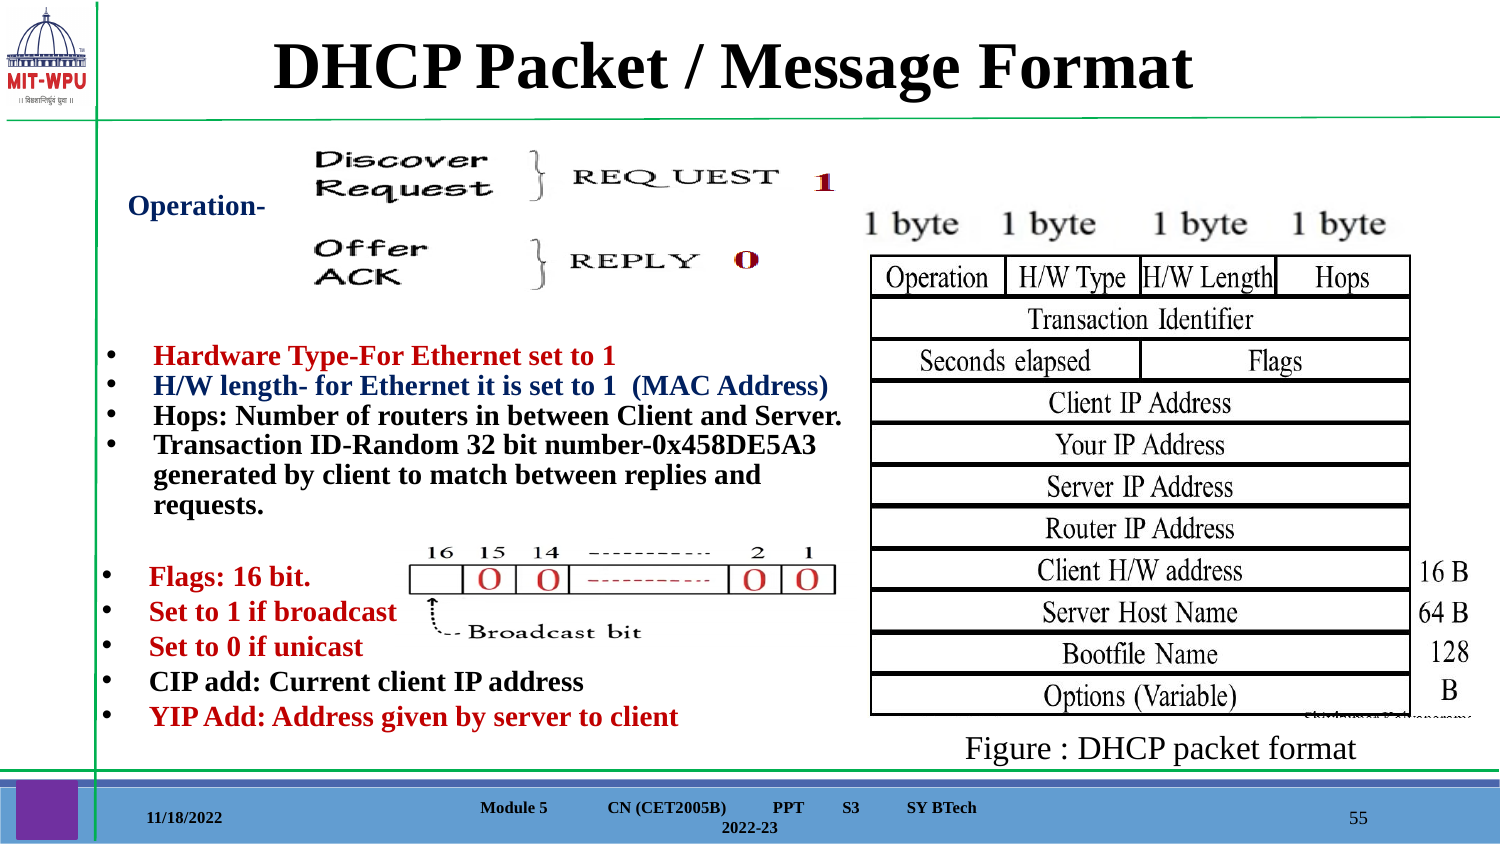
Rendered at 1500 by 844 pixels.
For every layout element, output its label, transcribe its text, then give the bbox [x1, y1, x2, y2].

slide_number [135, 794, 440, 840]
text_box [94, 780, 98, 842]
text_box Figure : DHCP packet format [544, 711, 1500, 788]
picture [395, 538, 857, 647]
picture [285, 144, 1472, 719]
text_box Hardware Type-For Ethernet set to 1 H/W length- for Ethernet it is set to 1 (MAC Address) Hops: Number of routers in between Client and Server. Transaction ID-Random 32 bit number-0x458DE5A3 generated by client to match between replies and requests. [102, 314, 862, 526]
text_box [102, 116, 1500, 121]
text_box Flags: 16 bit. Set to 1 if broadcast Set to 0 if unicast CIP add: Current client IP address YIP Add: Address given by server to client [102, 549, 837, 740]
slide_number ‹#› [1218, 794, 1380, 840]
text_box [94, 111, 98, 770]
footer Module 5 CN (CET2005B) PPT S3 SY BTech 2022-23 [453, 794, 1047, 840]
text_box Operation- [116, 154, 280, 227]
picture [6, 7, 96, 106]
text_box [17, 782, 76, 839]
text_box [6, 116, 89, 121]
title DHCP Packet / Message Format [262, 35, 1500, 108]
